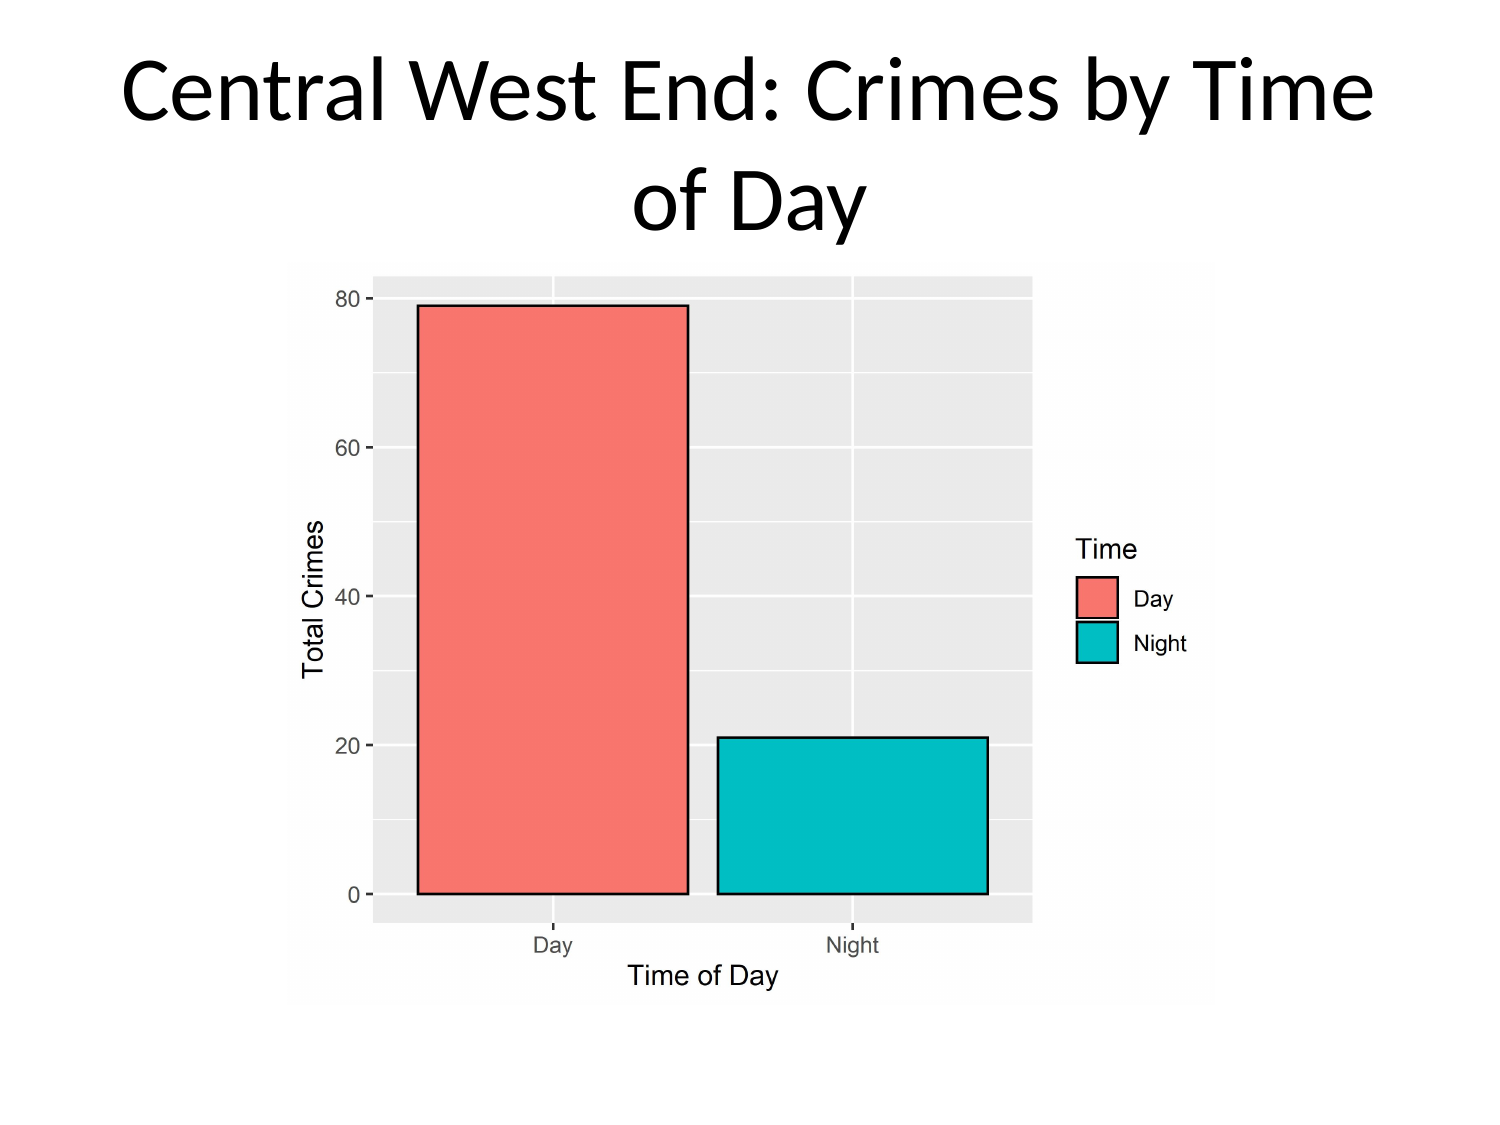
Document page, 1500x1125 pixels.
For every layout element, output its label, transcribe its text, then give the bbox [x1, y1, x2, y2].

picture [287, 262, 1215, 1005]
title Central West End: Crimes by Time of Day [75, 45, 1425, 233]
